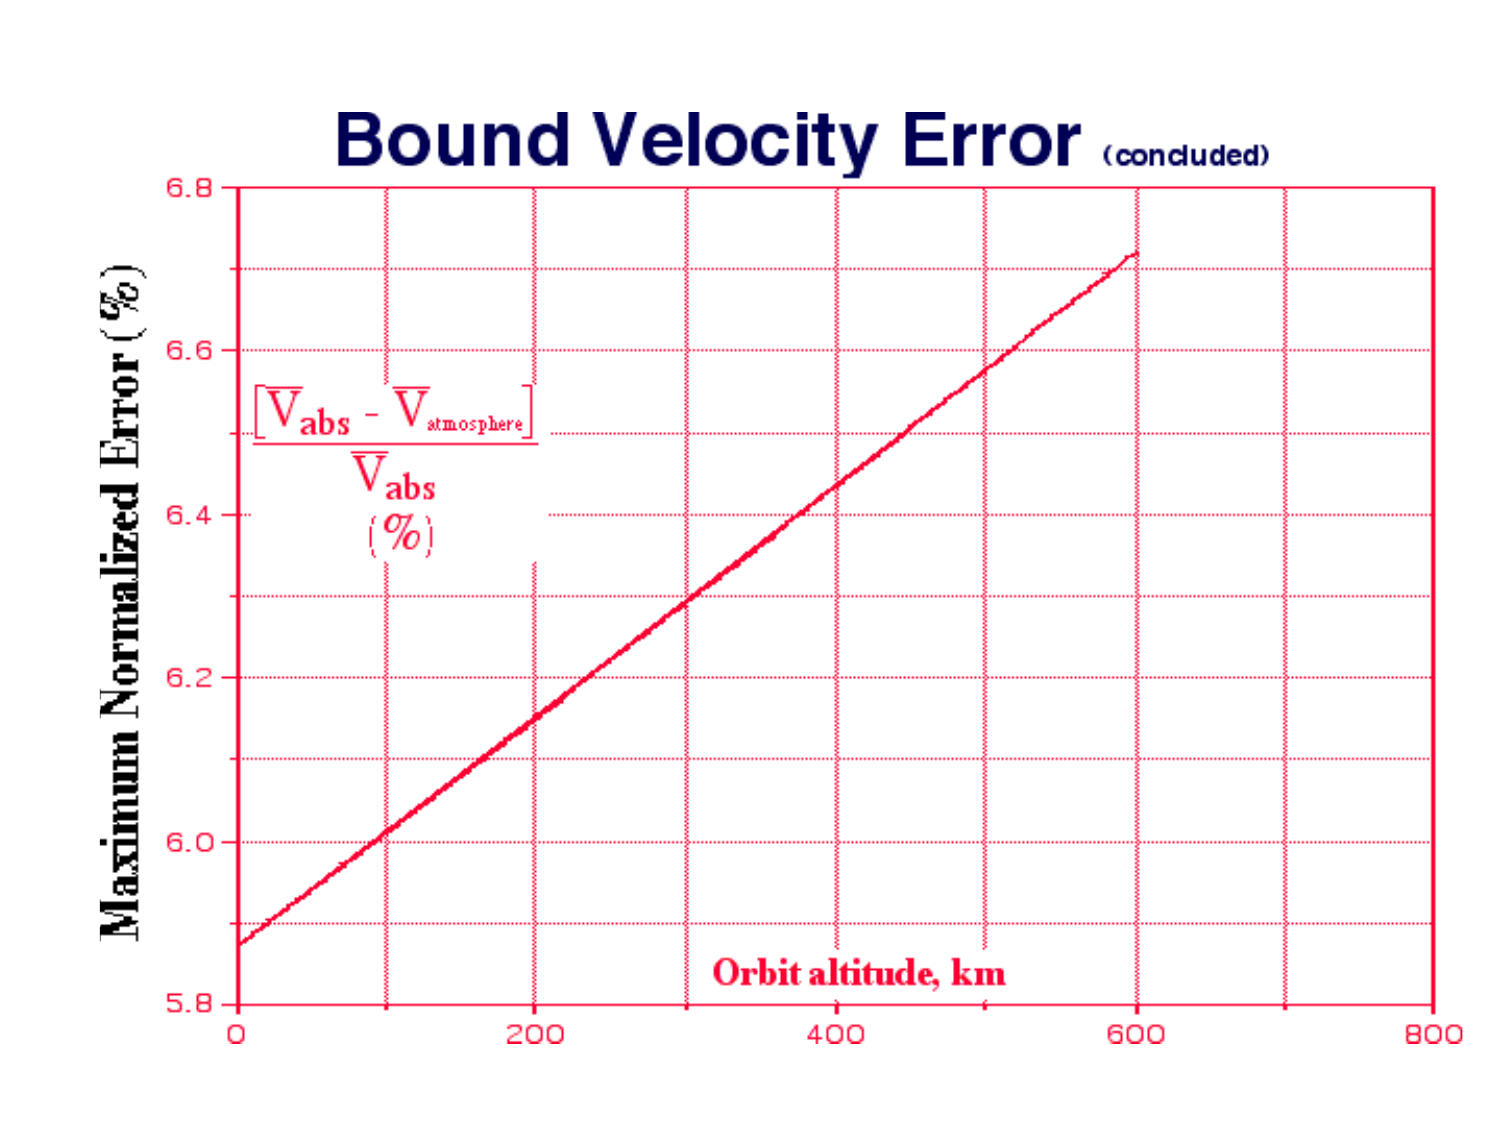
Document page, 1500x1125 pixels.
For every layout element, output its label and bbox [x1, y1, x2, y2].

picture [99, 112, 1463, 1044]
